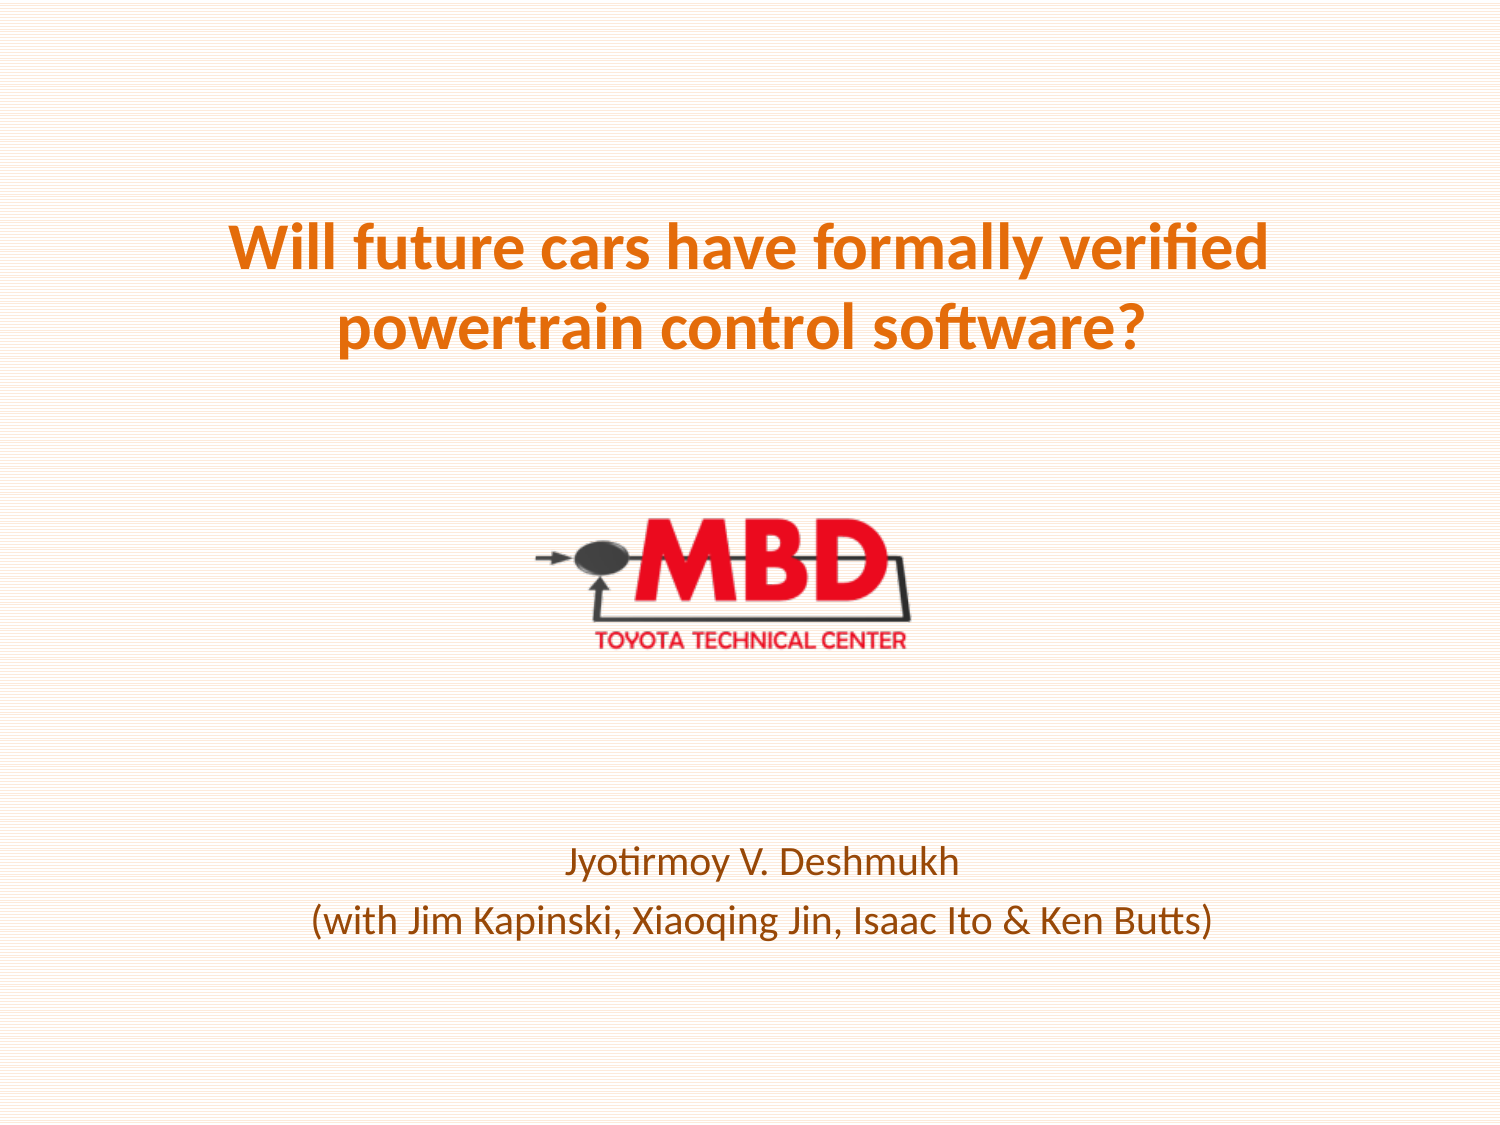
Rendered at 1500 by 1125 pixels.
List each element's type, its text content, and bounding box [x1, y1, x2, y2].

title Will future cars have formally verified powertrain control software? [112, 162, 1388, 404]
subtitle Jyotirmoy V. Deshmukh (with Jim Kapinski, Xiaoqing Jin, Isaac Ito & Ken Butts) [237, 462, 1288, 950]
picture [524, 512, 917, 657]
